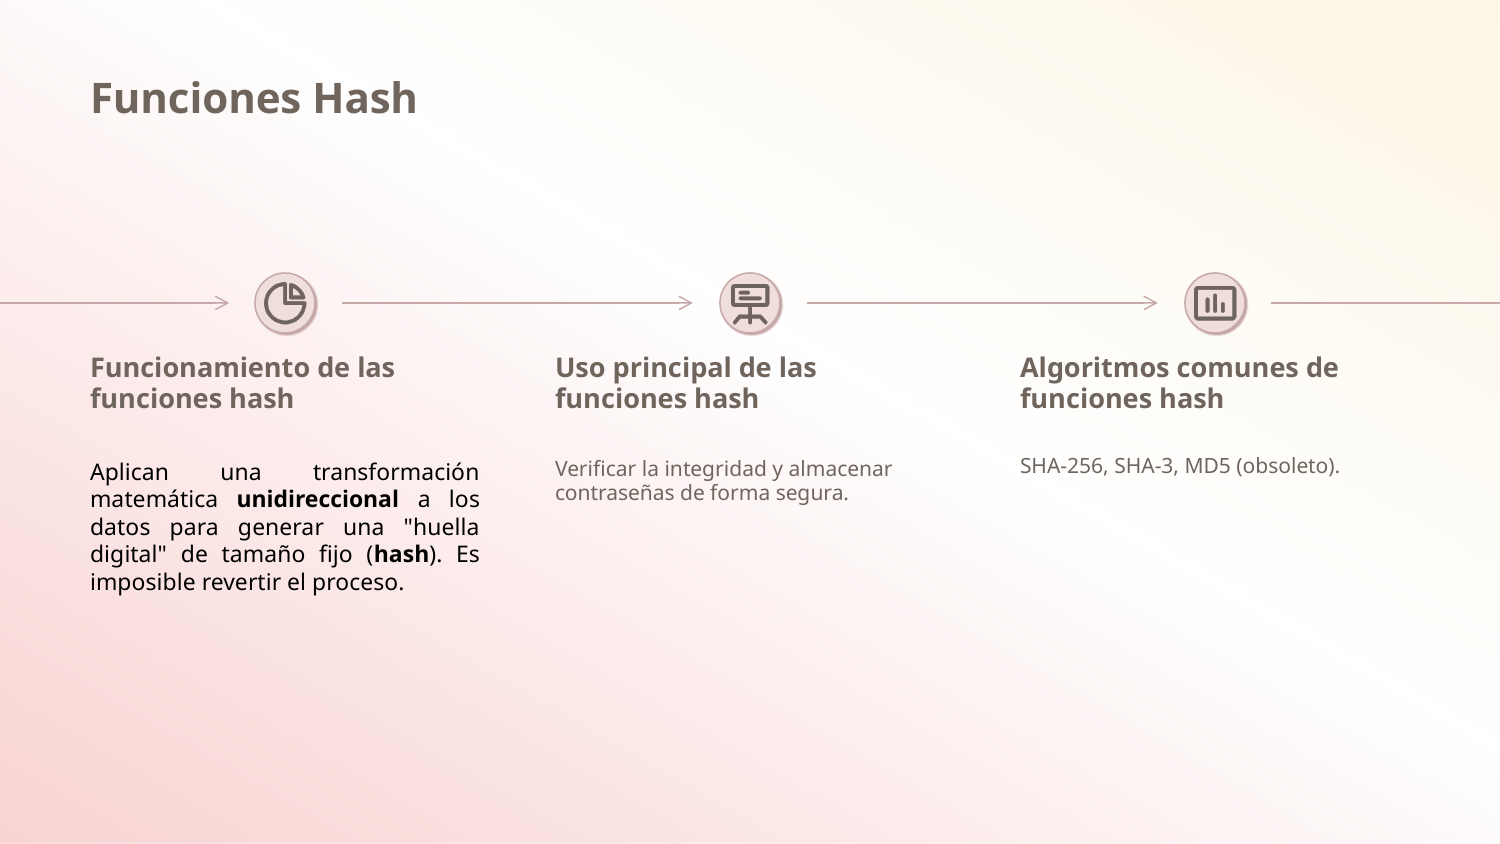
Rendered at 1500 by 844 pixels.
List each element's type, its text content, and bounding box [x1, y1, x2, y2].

text_box [730, 326, 769, 333]
text_box [1238, 283, 1245, 322]
text_box [806, 295, 1158, 311]
text_box [265, 272, 305, 280]
picture [0, 0, 1500, 844]
text_box SHA-256, SHA-3, MD5 (obsoleto). [1004, 442, 1425, 491]
text_box Funcionamiento de las funciones hash [74, 337, 495, 430]
text_box Verificar la integridad y almacenar contraseñas de forma segura. [539, 442, 960, 521]
text_box [0, 295, 230, 311]
text_box Algoritmos comunes de funciones hash [1004, 337, 1425, 430]
text_box [254, 283, 262, 323]
text_box [265, 326, 304, 333]
text_box [308, 283, 315, 322]
text_box [773, 283, 780, 322]
text_box [730, 272, 770, 280]
text_box Funciones Hash [74, 59, 1425, 139]
text_box [341, 295, 693, 311]
text_box [1184, 283, 1192, 323]
text_box Uso principal de las funciones hash [539, 337, 960, 430]
text_box [1195, 326, 1234, 333]
text_box [719, 283, 727, 323]
text_box [1195, 272, 1235, 280]
text_box Aplican una transformación matemática unidireccional a los datos para generar una "huella digital" de tamaño fijo (hash). Es imposible revertir el proceso. [74, 442, 495, 610]
